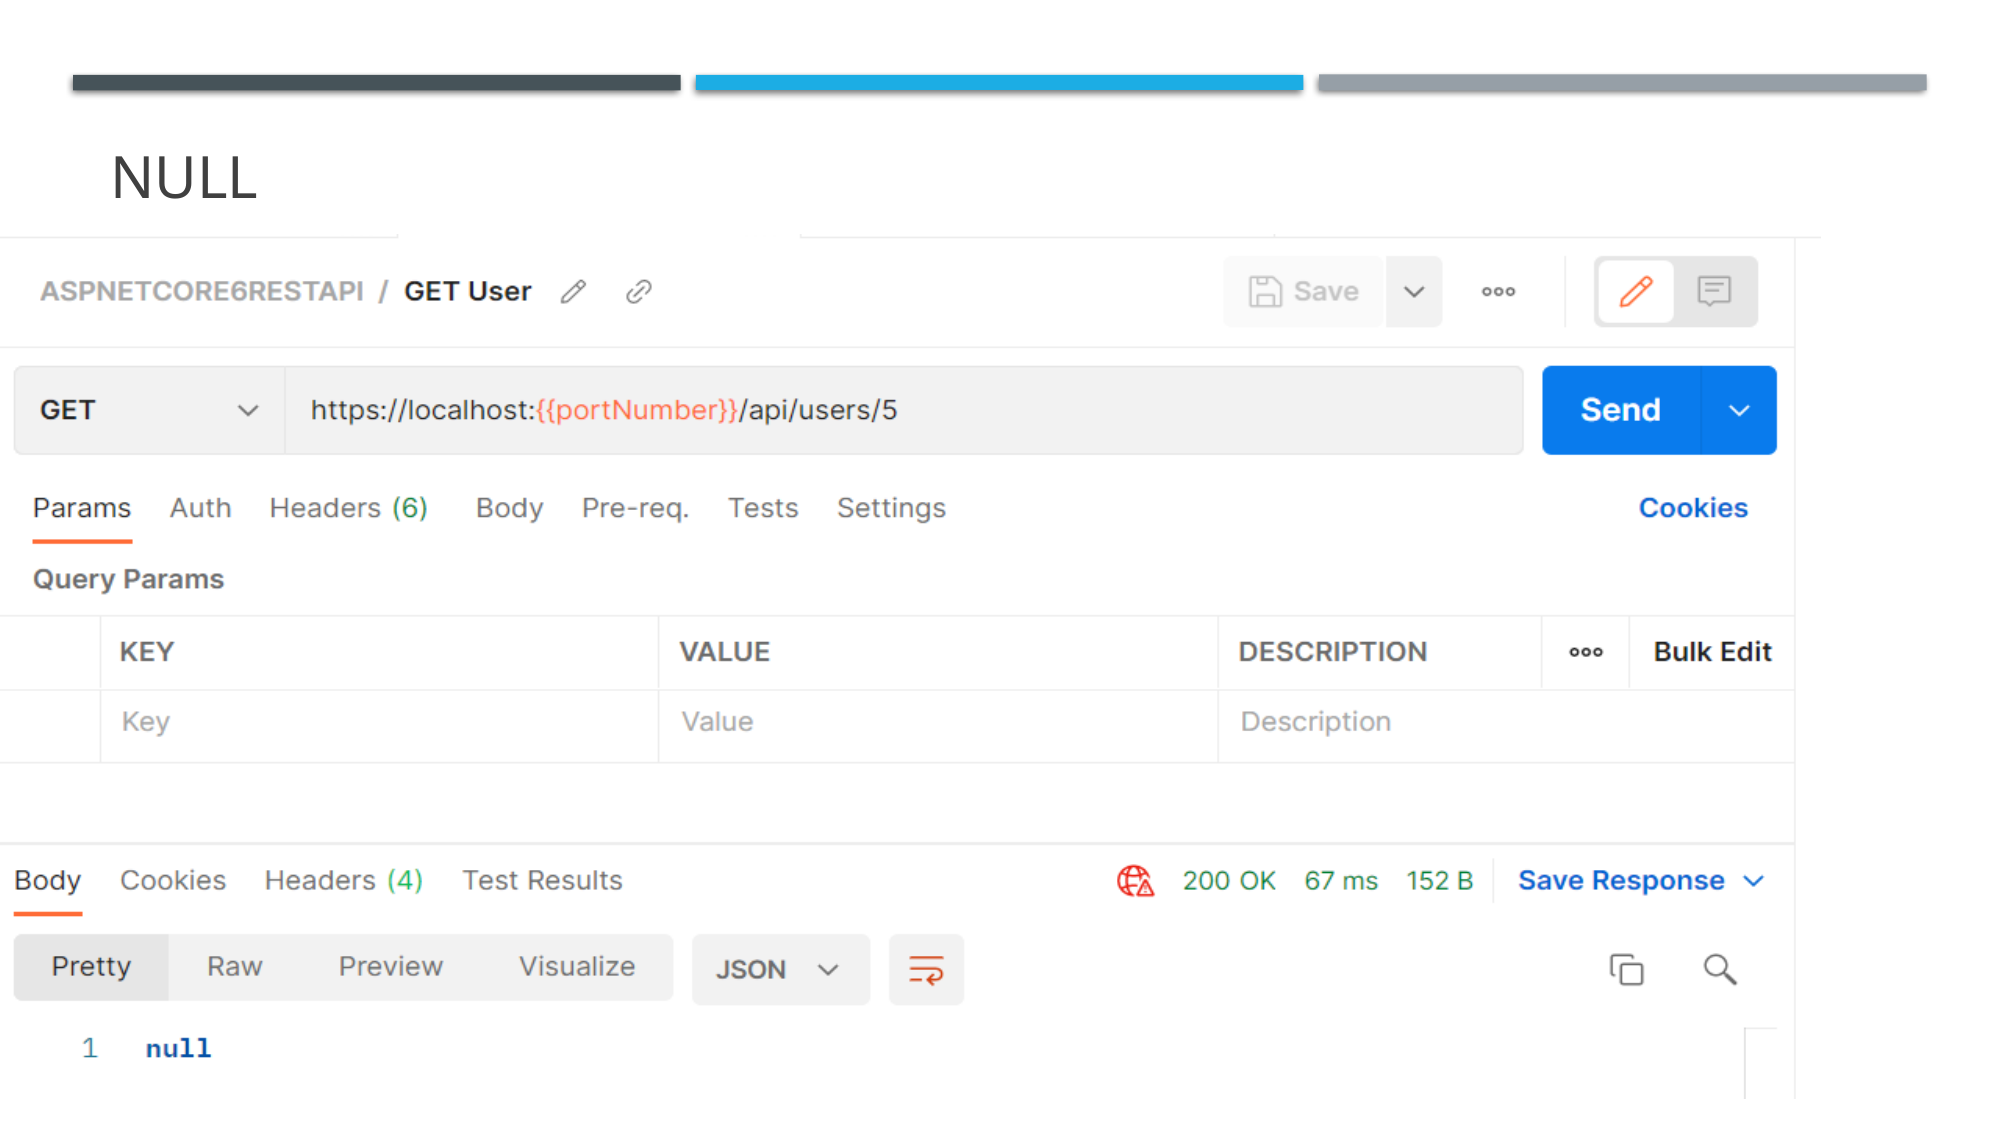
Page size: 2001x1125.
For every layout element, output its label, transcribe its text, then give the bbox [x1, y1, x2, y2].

picture [0, 234, 1821, 1100]
title null [95, 115, 1905, 218]
